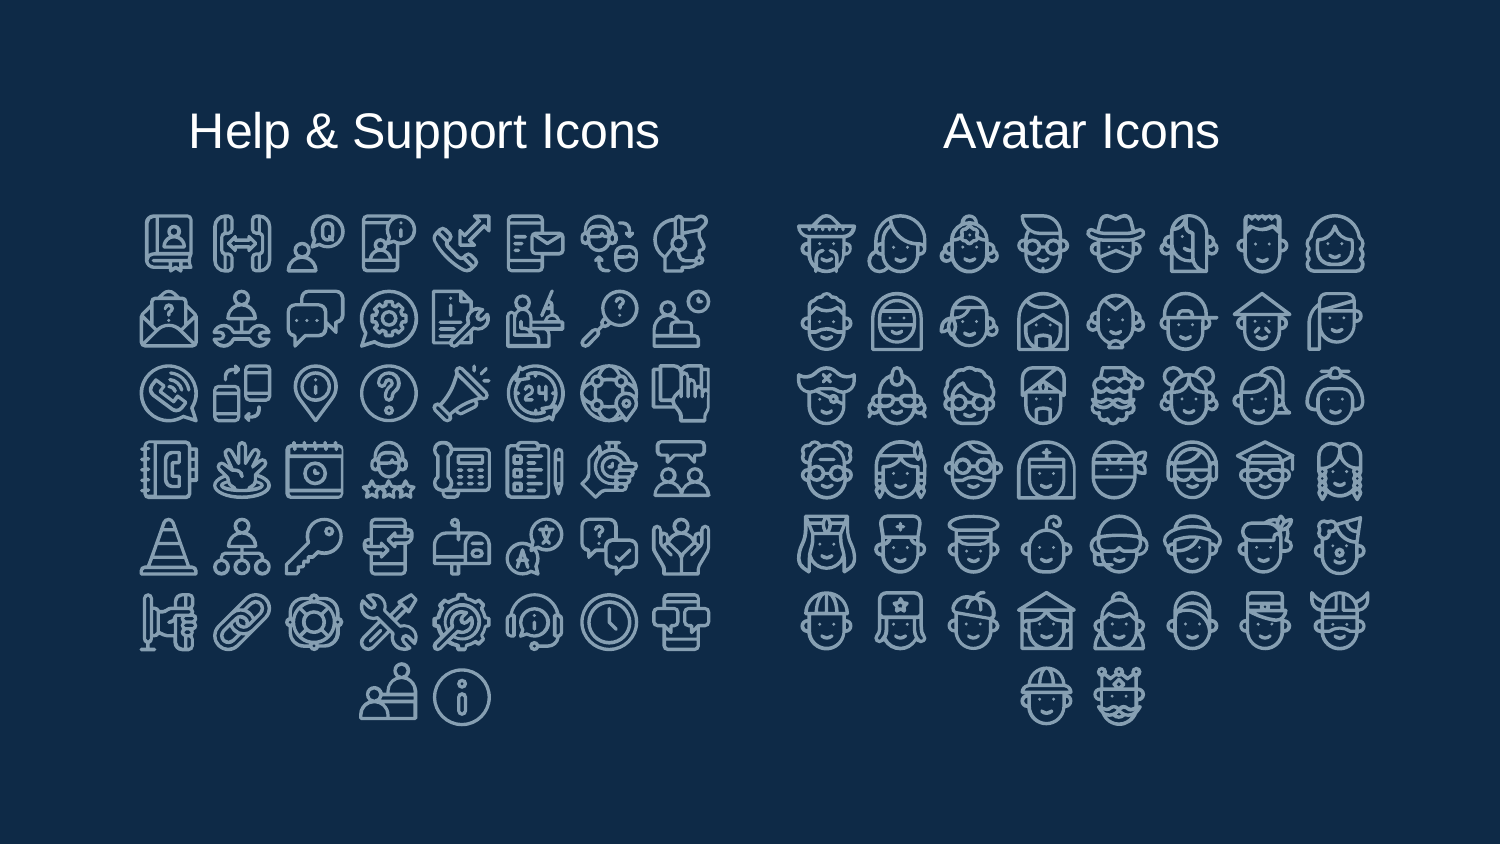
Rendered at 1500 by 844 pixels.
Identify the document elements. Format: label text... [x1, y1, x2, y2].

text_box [359, 289, 419, 349]
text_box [212, 364, 272, 423]
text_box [1305, 213, 1365, 274]
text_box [1307, 291, 1364, 352]
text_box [870, 291, 924, 352]
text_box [506, 364, 566, 423]
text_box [432, 440, 492, 499]
text_box [362, 517, 414, 576]
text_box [285, 440, 345, 500]
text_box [293, 364, 339, 423]
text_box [800, 590, 853, 651]
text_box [432, 517, 492, 576]
text_box [139, 593, 198, 652]
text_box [505, 592, 564, 652]
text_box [796, 213, 857, 274]
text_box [1305, 365, 1366, 426]
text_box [1020, 514, 1073, 574]
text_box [1016, 440, 1077, 500]
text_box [1166, 439, 1219, 500]
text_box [1091, 440, 1148, 500]
title Help & Support Icons [139, 83, 711, 163]
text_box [431, 214, 491, 273]
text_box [1231, 291, 1293, 352]
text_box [1020, 666, 1073, 726]
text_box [1159, 213, 1220, 274]
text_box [947, 514, 1000, 575]
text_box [796, 365, 857, 426]
text_box [213, 517, 271, 576]
text_box [651, 364, 710, 423]
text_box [579, 363, 639, 423]
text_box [1089, 514, 1150, 574]
text_box [213, 593, 272, 652]
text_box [139, 289, 199, 348]
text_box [1093, 666, 1146, 727]
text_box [942, 365, 997, 426]
text_box [652, 593, 711, 652]
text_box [432, 668, 492, 727]
text_box [506, 289, 565, 349]
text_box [286, 289, 345, 348]
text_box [579, 214, 639, 273]
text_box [873, 514, 927, 574]
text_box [139, 440, 199, 500]
text_box [139, 517, 198, 576]
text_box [1159, 291, 1220, 352]
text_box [939, 213, 1000, 274]
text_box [580, 592, 639, 652]
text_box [580, 440, 639, 499]
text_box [1020, 365, 1067, 426]
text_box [579, 289, 639, 349]
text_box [1309, 590, 1370, 651]
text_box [1085, 213, 1147, 274]
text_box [873, 439, 927, 500]
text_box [1239, 590, 1292, 651]
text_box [286, 214, 346, 273]
title Avatar Icons [797, 83, 1369, 163]
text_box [580, 517, 639, 576]
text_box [867, 213, 927, 274]
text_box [1016, 291, 1070, 352]
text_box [359, 364, 419, 423]
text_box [1093, 590, 1146, 651]
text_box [506, 214, 565, 273]
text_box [652, 289, 711, 349]
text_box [505, 517, 564, 576]
text_box [359, 662, 418, 721]
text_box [212, 214, 272, 273]
text_box [651, 517, 711, 576]
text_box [431, 364, 491, 423]
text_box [873, 590, 928, 651]
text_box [1166, 590, 1219, 651]
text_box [1316, 441, 1363, 502]
text_box [653, 214, 709, 273]
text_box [796, 514, 857, 574]
text_box [213, 440, 272, 500]
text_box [1016, 590, 1077, 651]
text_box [1159, 365, 1220, 426]
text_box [1235, 440, 1295, 500]
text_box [358, 592, 420, 652]
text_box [284, 517, 345, 576]
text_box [800, 291, 853, 352]
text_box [361, 440, 416, 499]
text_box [1086, 293, 1146, 350]
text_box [144, 214, 193, 273]
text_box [1162, 513, 1223, 574]
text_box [943, 440, 1004, 500]
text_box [947, 590, 1000, 651]
text_box [285, 593, 344, 652]
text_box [653, 439, 711, 498]
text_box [505, 440, 565, 499]
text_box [361, 214, 417, 273]
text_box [431, 289, 492, 349]
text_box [1237, 514, 1294, 574]
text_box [1016, 213, 1070, 274]
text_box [939, 295, 1000, 348]
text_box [1236, 213, 1289, 274]
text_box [866, 365, 928, 426]
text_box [1313, 515, 1366, 576]
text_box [139, 364, 199, 423]
text_box [212, 289, 271, 348]
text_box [1232, 365, 1293, 426]
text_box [798, 439, 855, 500]
text_box [432, 592, 491, 652]
text_box [1090, 366, 1145, 426]
